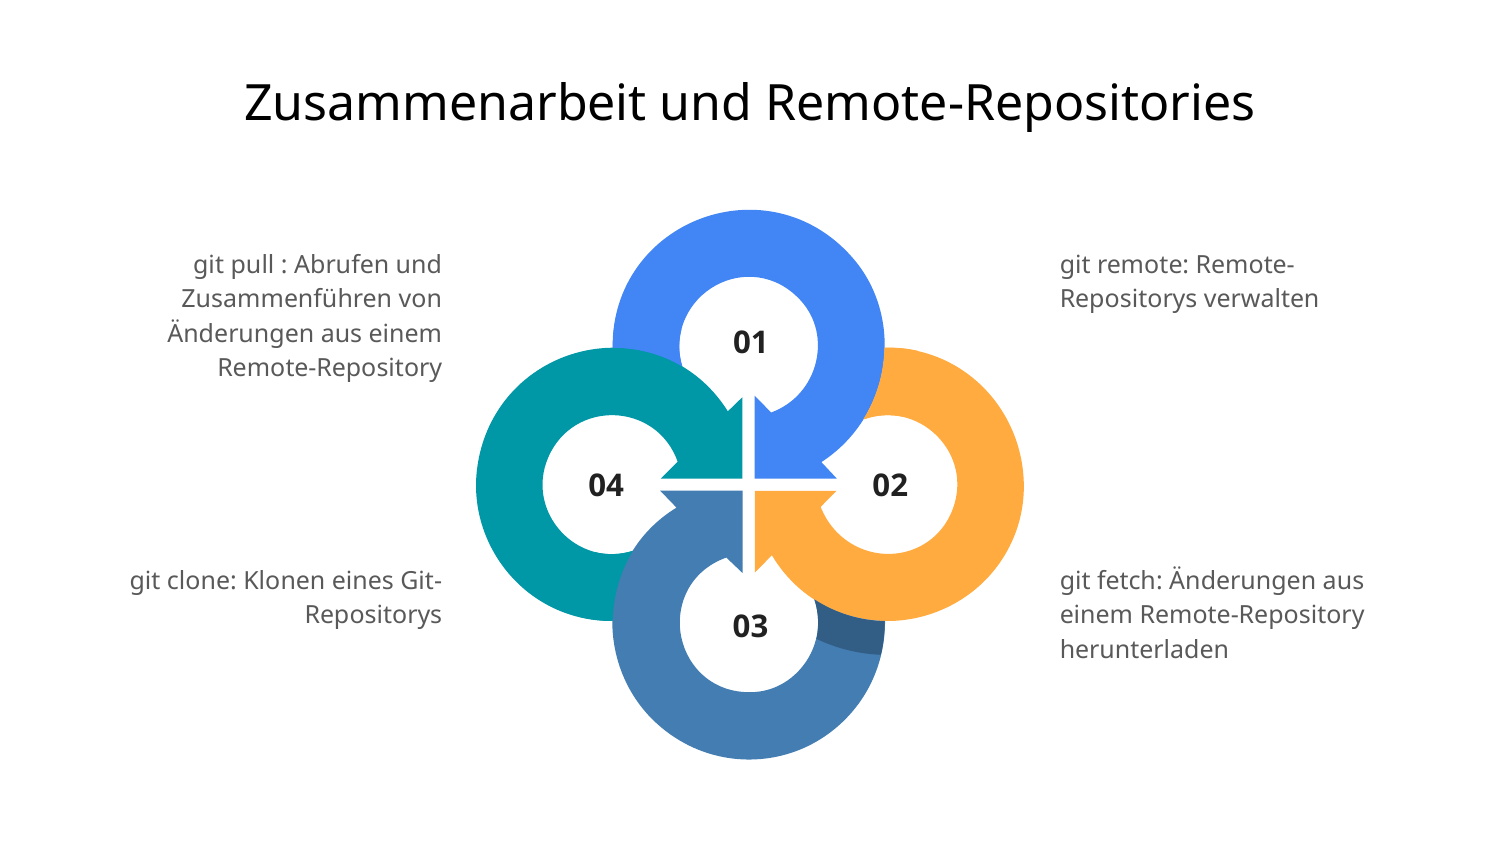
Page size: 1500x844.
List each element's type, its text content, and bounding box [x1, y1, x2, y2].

subtitle git pull : Abrufen und Zusammenführen von Änderungen aus einem Remote-Repository [77, 228, 458, 429]
subtitle git clone: Klonen eines Git-Repositorys [77, 544, 458, 745]
subtitle git remote: Remote-Repositorys verwalten [1044, 228, 1426, 429]
title Zusammenarbeit und Remote-Repositories [204, 65, 1296, 136]
subtitle git fetch: Änderungen aus einem Remote-Repository herunterladen [1044, 544, 1426, 745]
